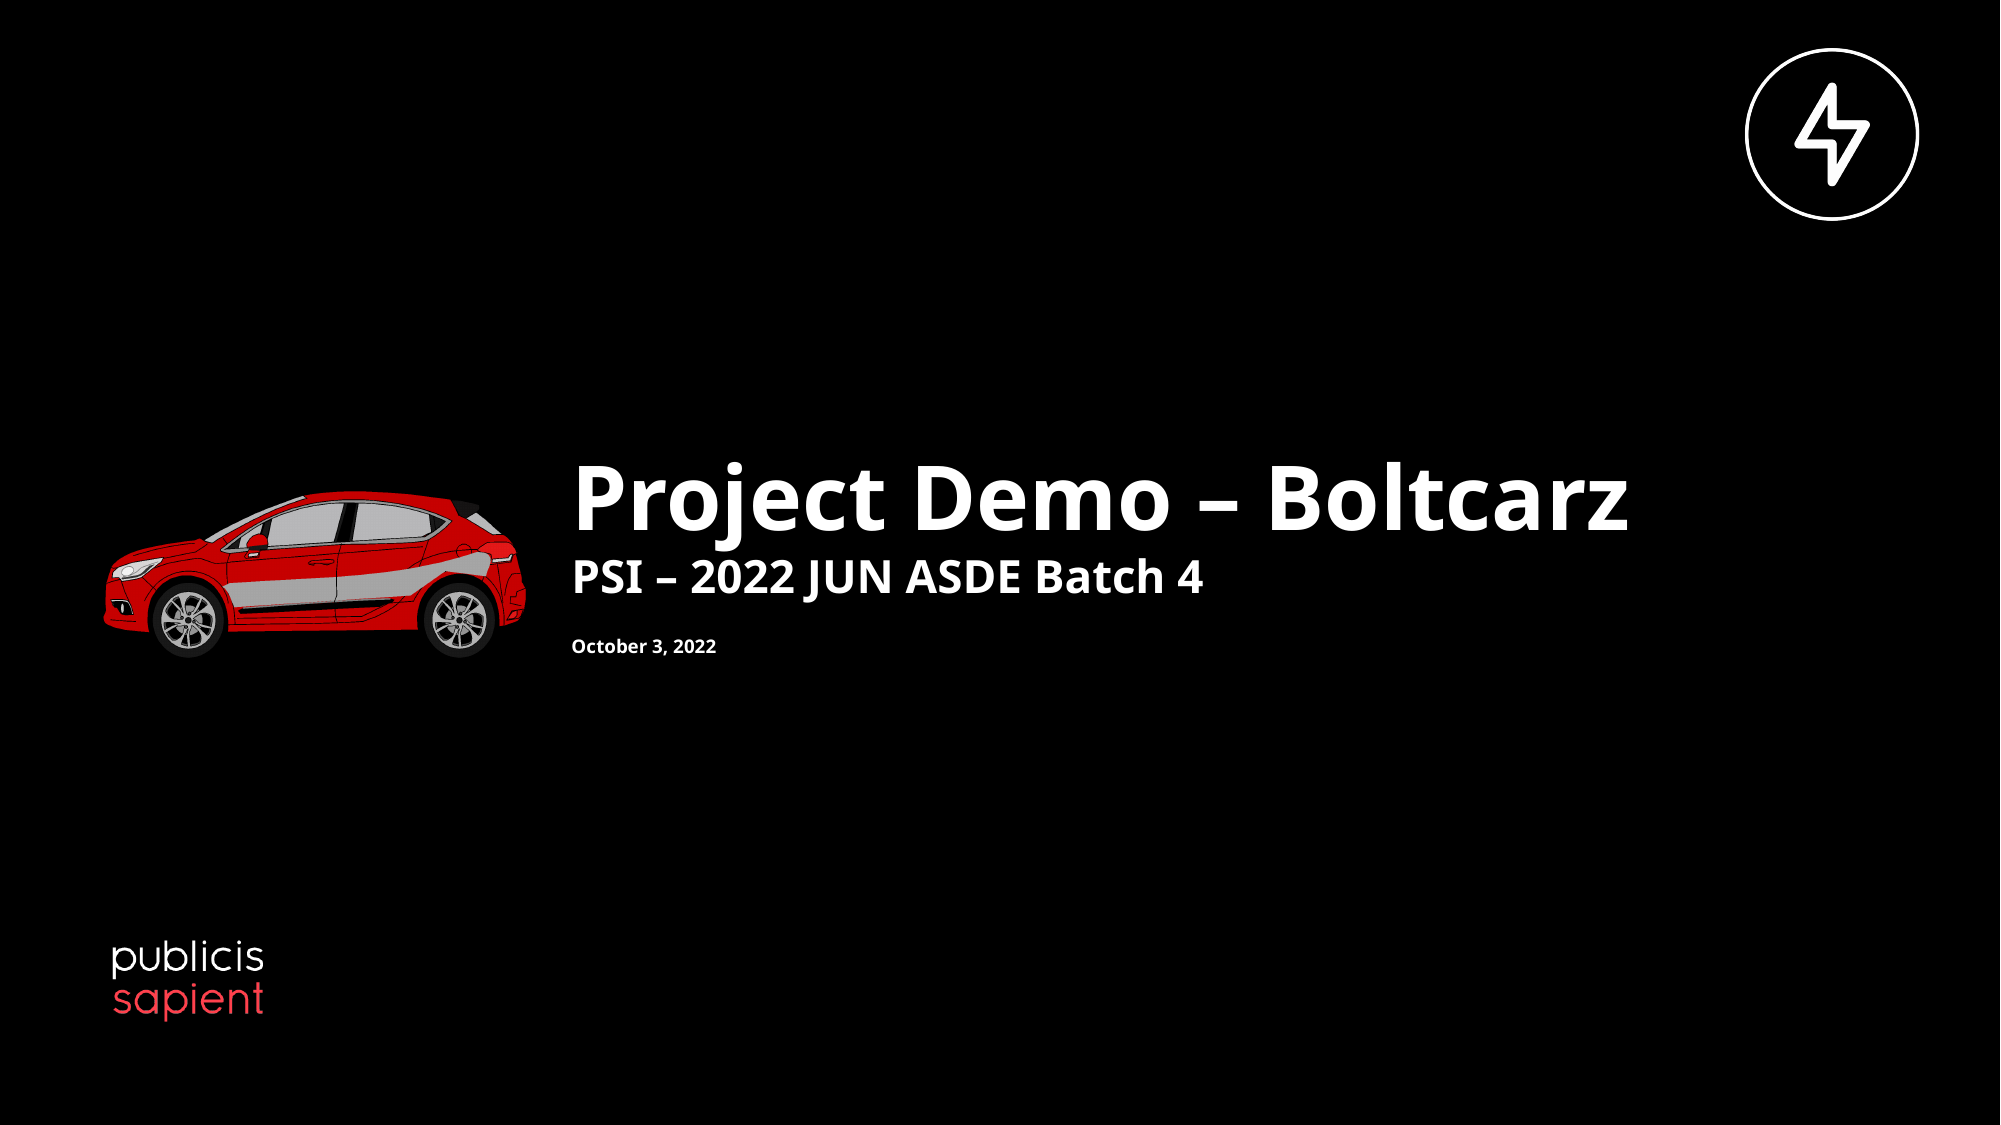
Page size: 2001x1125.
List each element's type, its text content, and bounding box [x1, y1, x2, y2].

picture [112, 940, 263, 1022]
title Project Demo – Boltcarz PSI – 2022 JUN ASDE Batch 4 [571, 420, 2000, 631]
subtitle October 3, 2022 [571, 633, 2000, 659]
picture [99, 484, 530, 662]
picture [1728, 33, 1931, 235]
